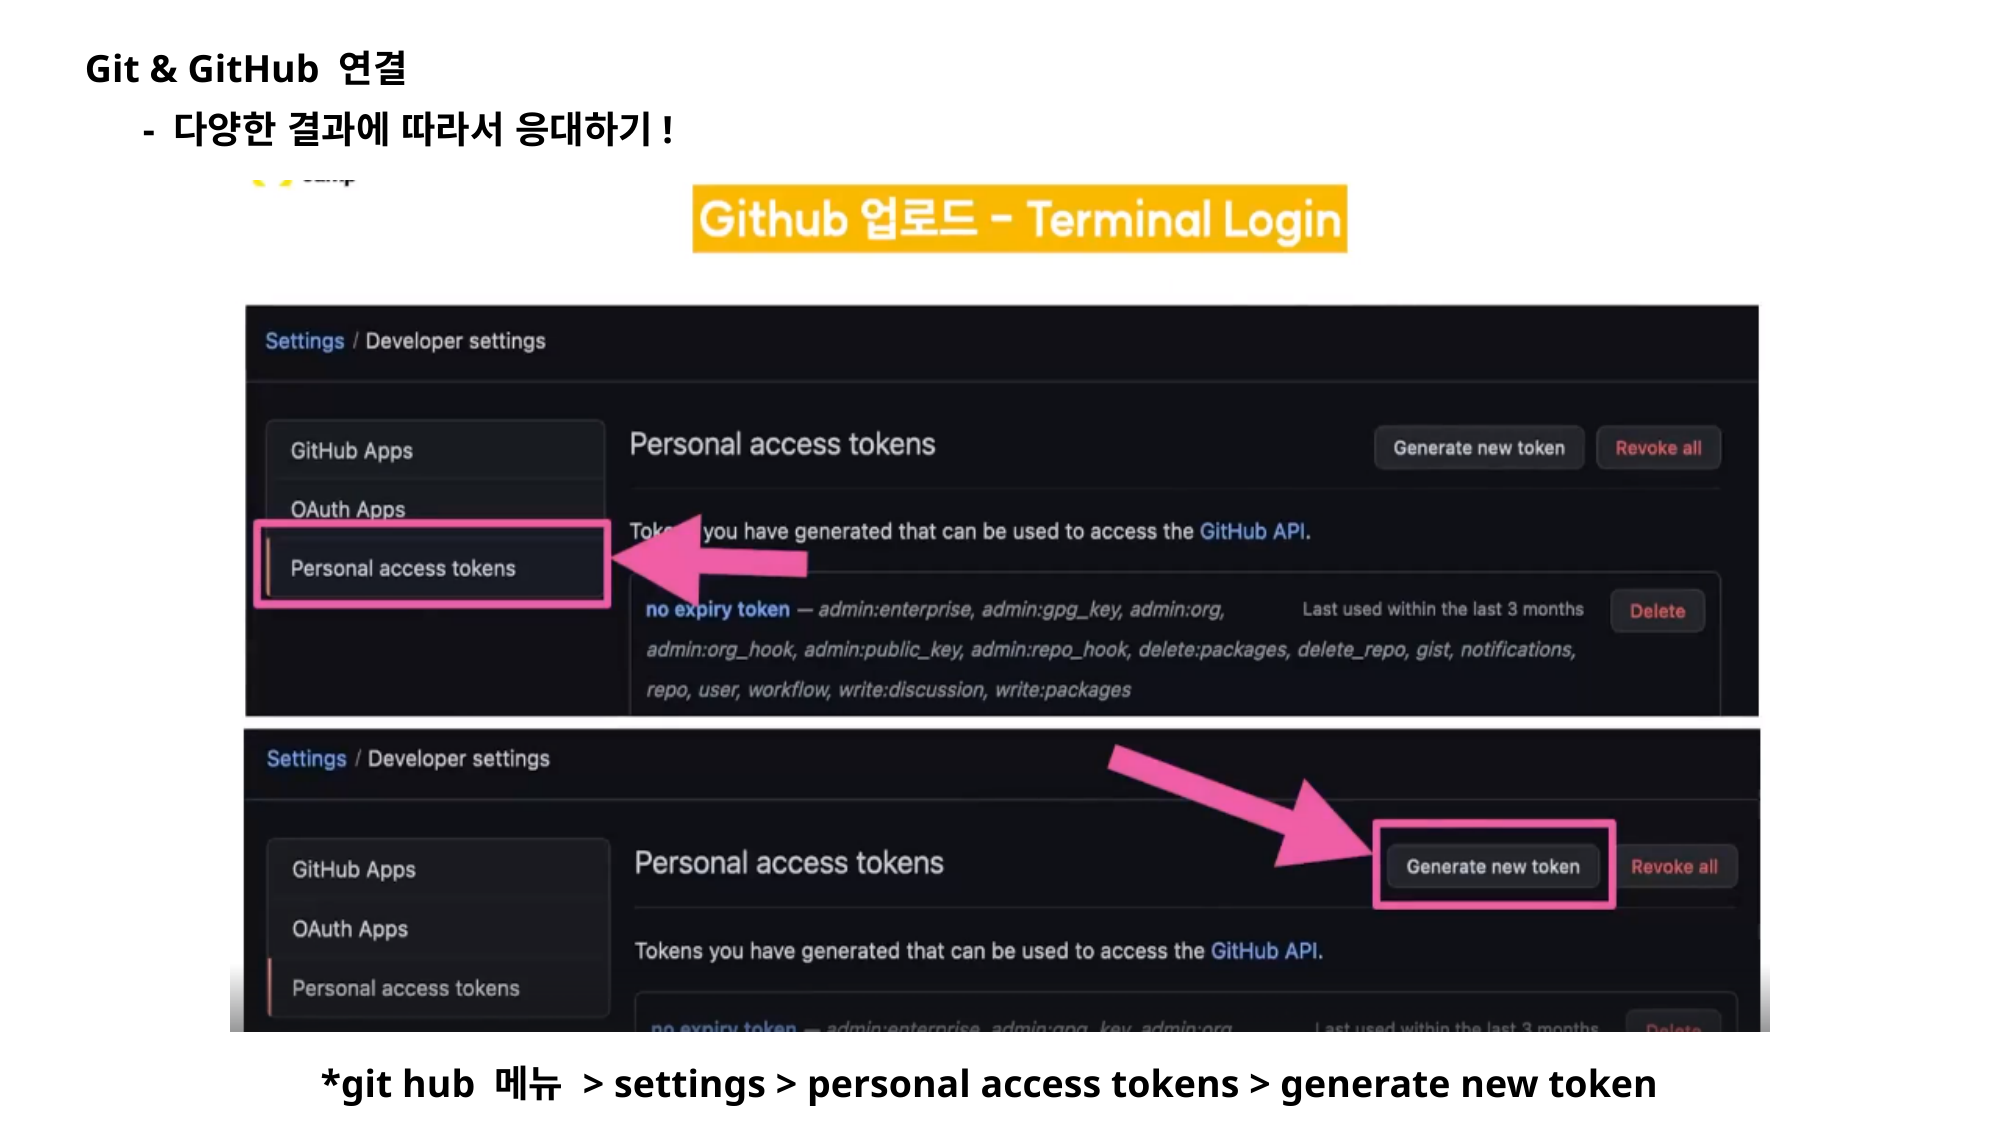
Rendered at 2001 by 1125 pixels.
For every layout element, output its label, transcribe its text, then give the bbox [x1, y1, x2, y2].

picture [230, 180, 1770, 1032]
text_box *git hub 메뉴 > settings > personal access tokens > generate new token [128, 1052, 1853, 1113]
text_box Git & GitHub 연결 [70, 38, 873, 98]
text_box - 다양한 결과에 따라서 응대하기! [128, 98, 1853, 159]
